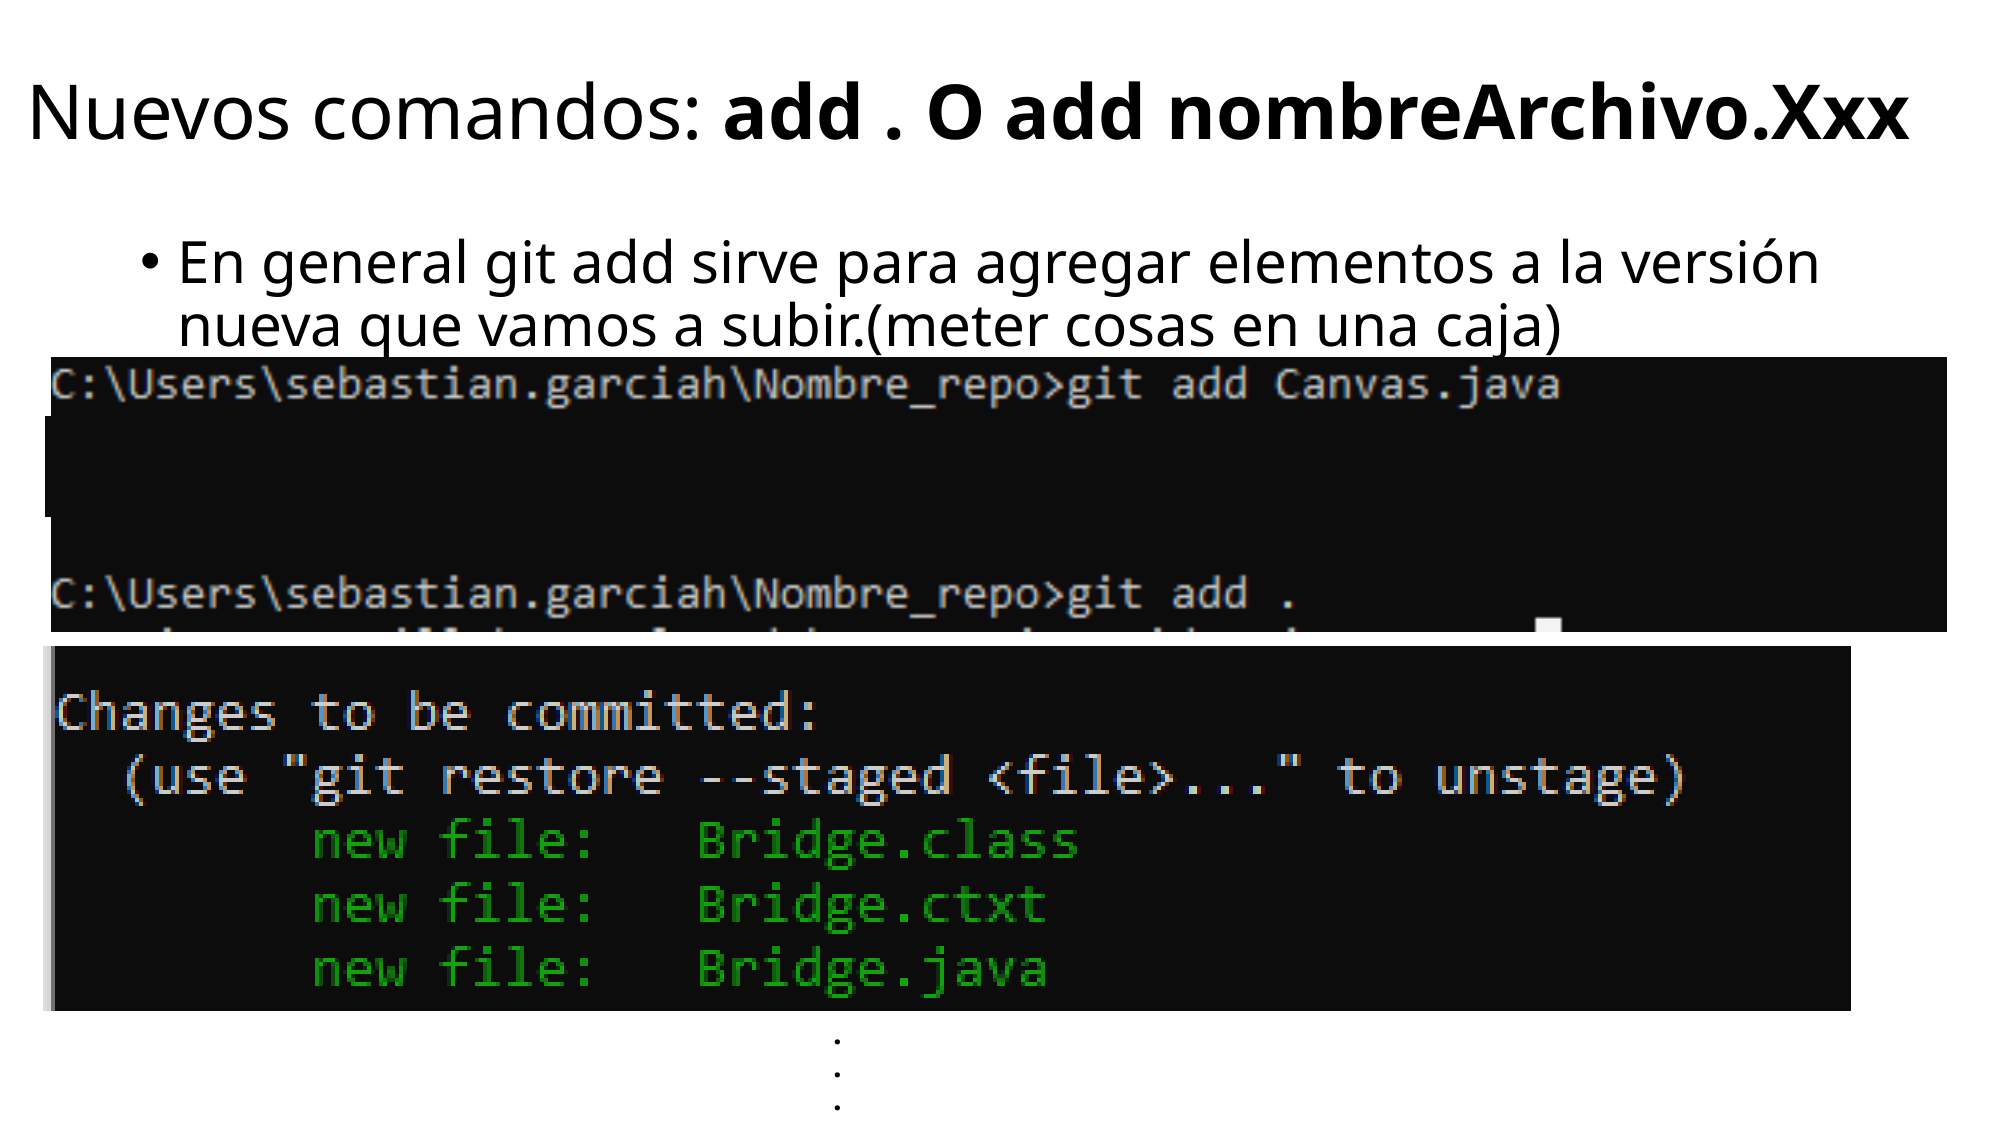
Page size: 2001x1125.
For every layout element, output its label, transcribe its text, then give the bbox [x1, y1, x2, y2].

list En general git add sirve para agregar elementos a la versión nueva que vamos a subir.(meter cosas en una caja) [125, 225, 1851, 357]
picture [42, 645, 1851, 1012]
title Nuevos comandos: add . O add nombreArchivo.Xxx [11, 31, 1988, 198]
text_box . . . [818, 1012, 856, 1125]
picture [44, 357, 1948, 633]
